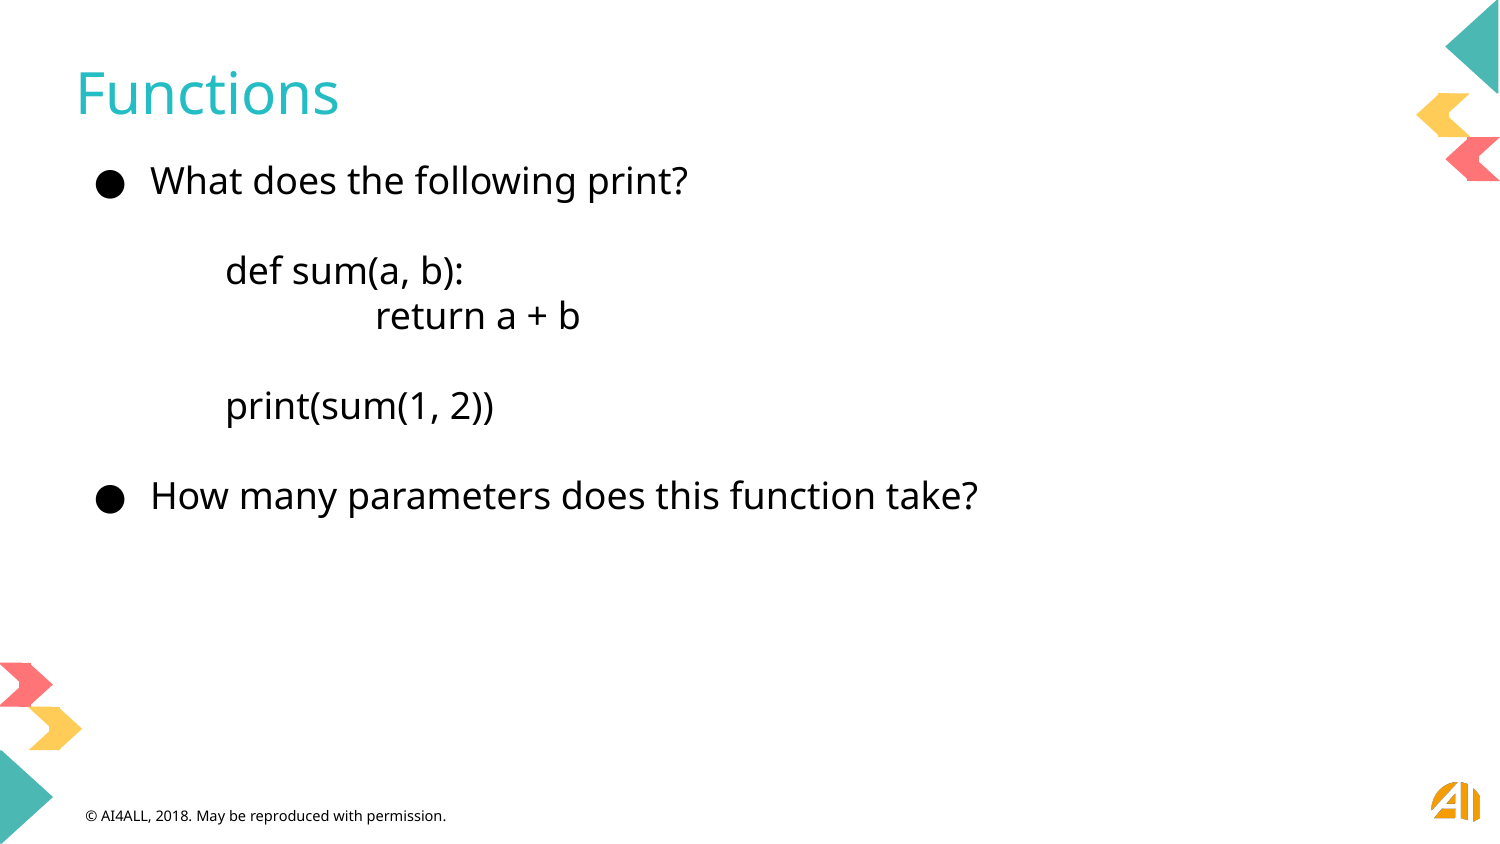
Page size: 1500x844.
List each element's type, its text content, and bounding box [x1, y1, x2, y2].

picture [1431, 782, 1480, 822]
title Functions [75, 56, 1296, 117]
list What does the following print? def sum(a, b): return a + b print(sum(1, 2)) How many parameters does this function take? [75, 157, 1385, 707]
